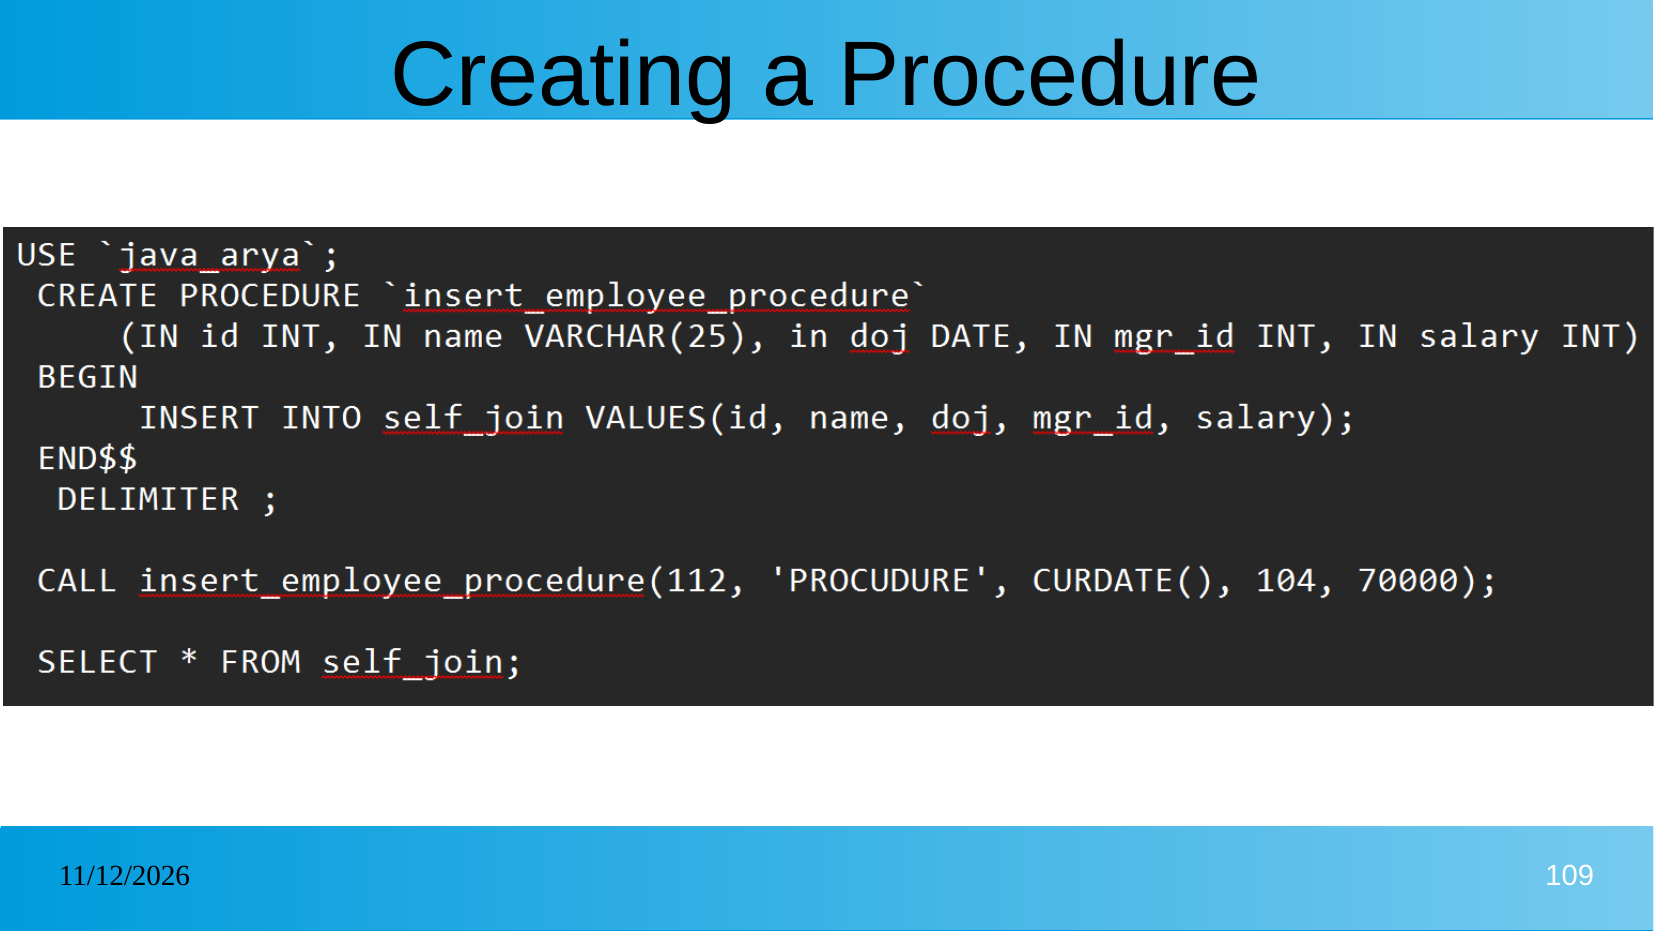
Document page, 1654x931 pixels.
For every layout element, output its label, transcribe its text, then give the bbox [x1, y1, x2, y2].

title Creating a Procedure [59, 29, 1595, 108]
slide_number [59, 856, 443, 915]
slide_number 109 [1210, 856, 1595, 915]
picture [3, 227, 1654, 706]
